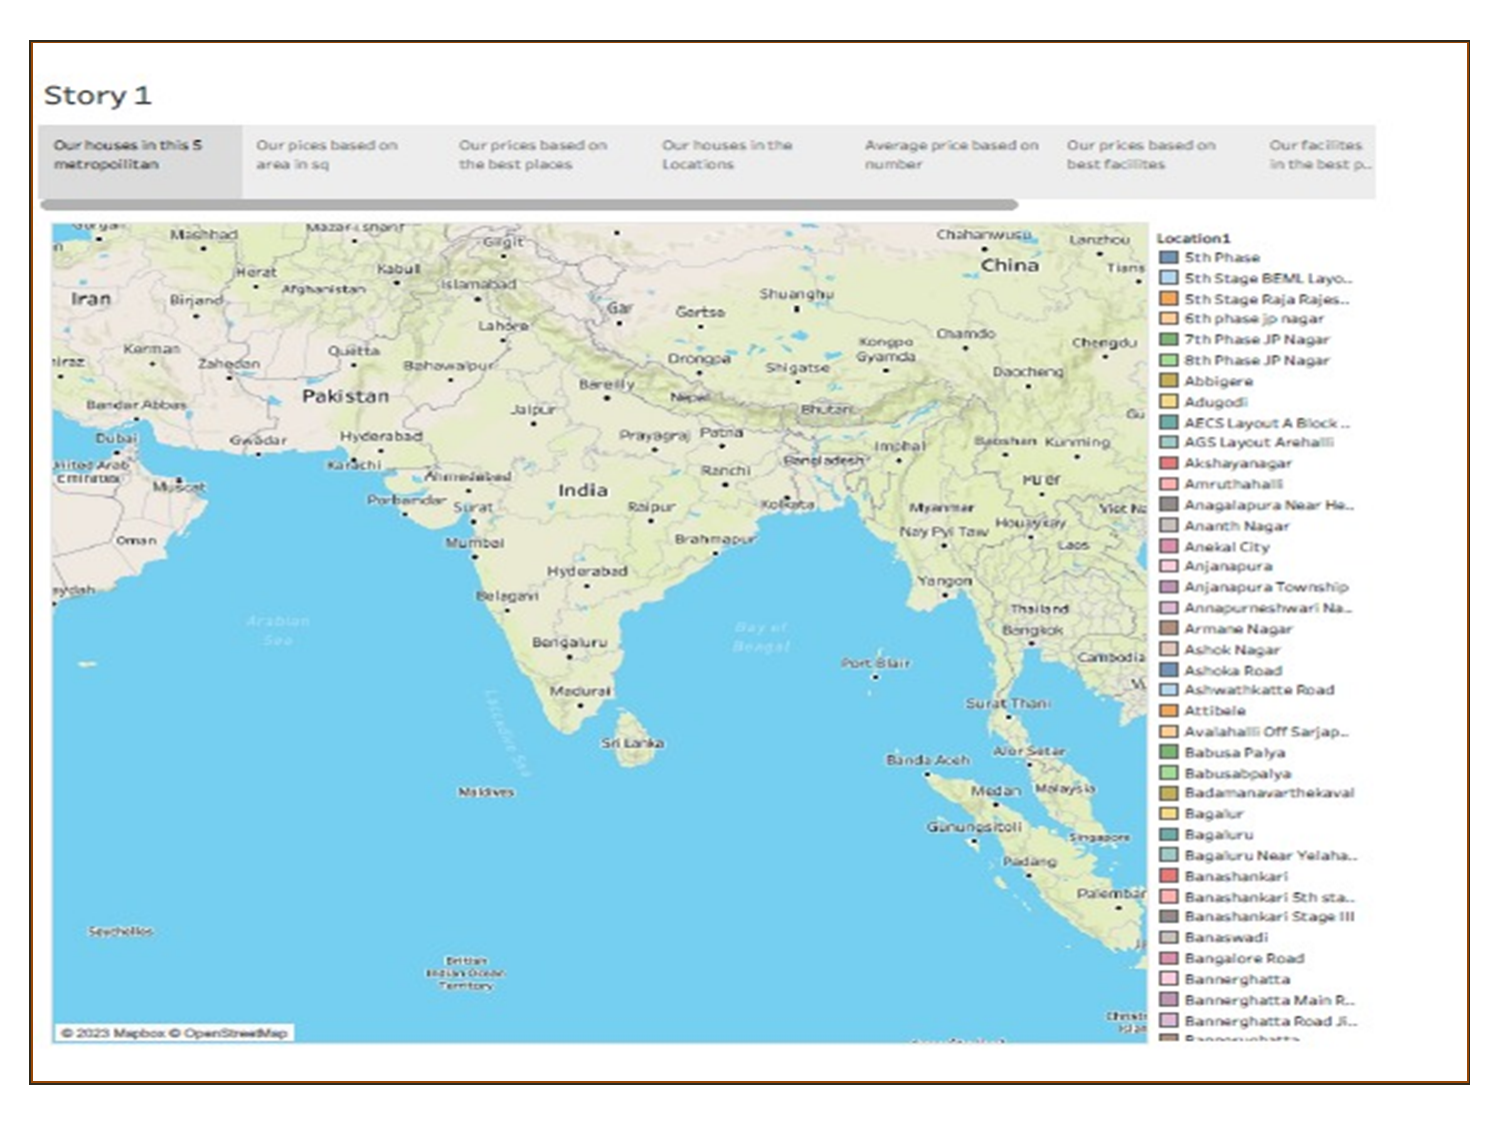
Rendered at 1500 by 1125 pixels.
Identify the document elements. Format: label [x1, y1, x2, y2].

picture [30, 41, 1470, 1084]
